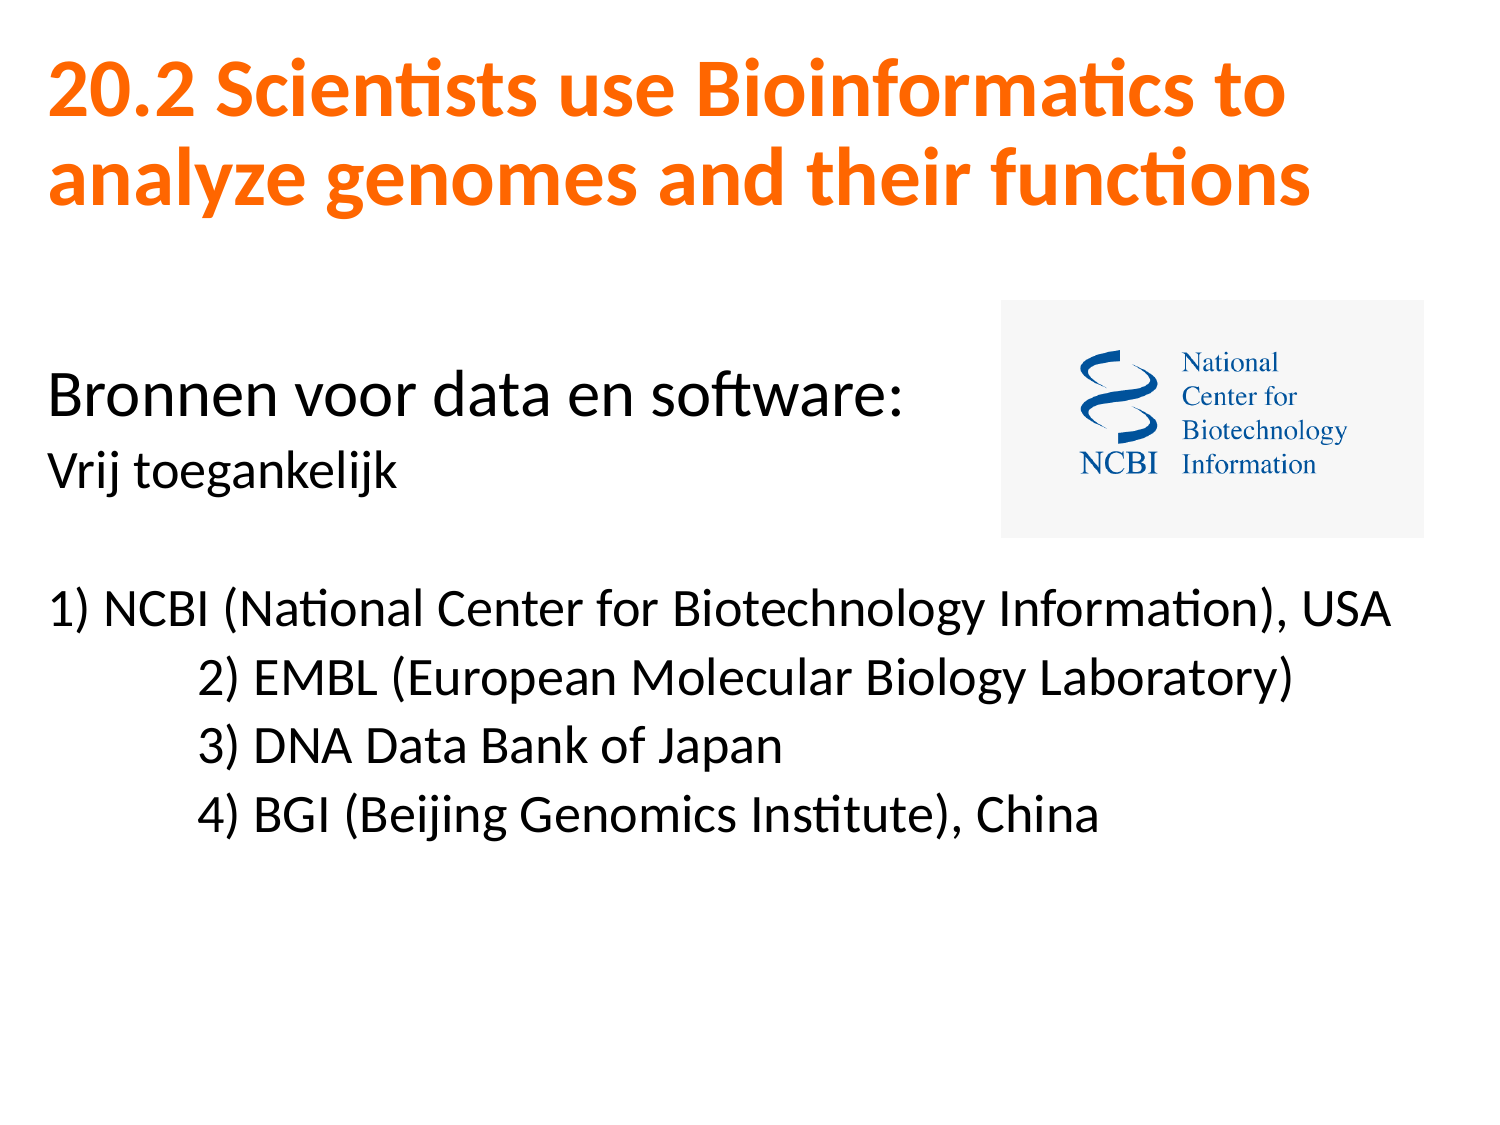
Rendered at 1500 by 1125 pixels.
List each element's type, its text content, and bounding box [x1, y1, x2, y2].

title 20.2 Scientists use Bioinformatics to analyze genomes and their functions [32, 19, 1480, 249]
list Bronnen voor data en software: Vrij toegankelijk 1) NCBI (National Center for Biotechnology Information), USA 2) EMBL (European Molecular Biology Laboratory) 3) DNA Data Bank of Japan 4) BGI (Beijing Genomics Institute), China [32, 351, 1424, 986]
picture [1001, 300, 1424, 538]
